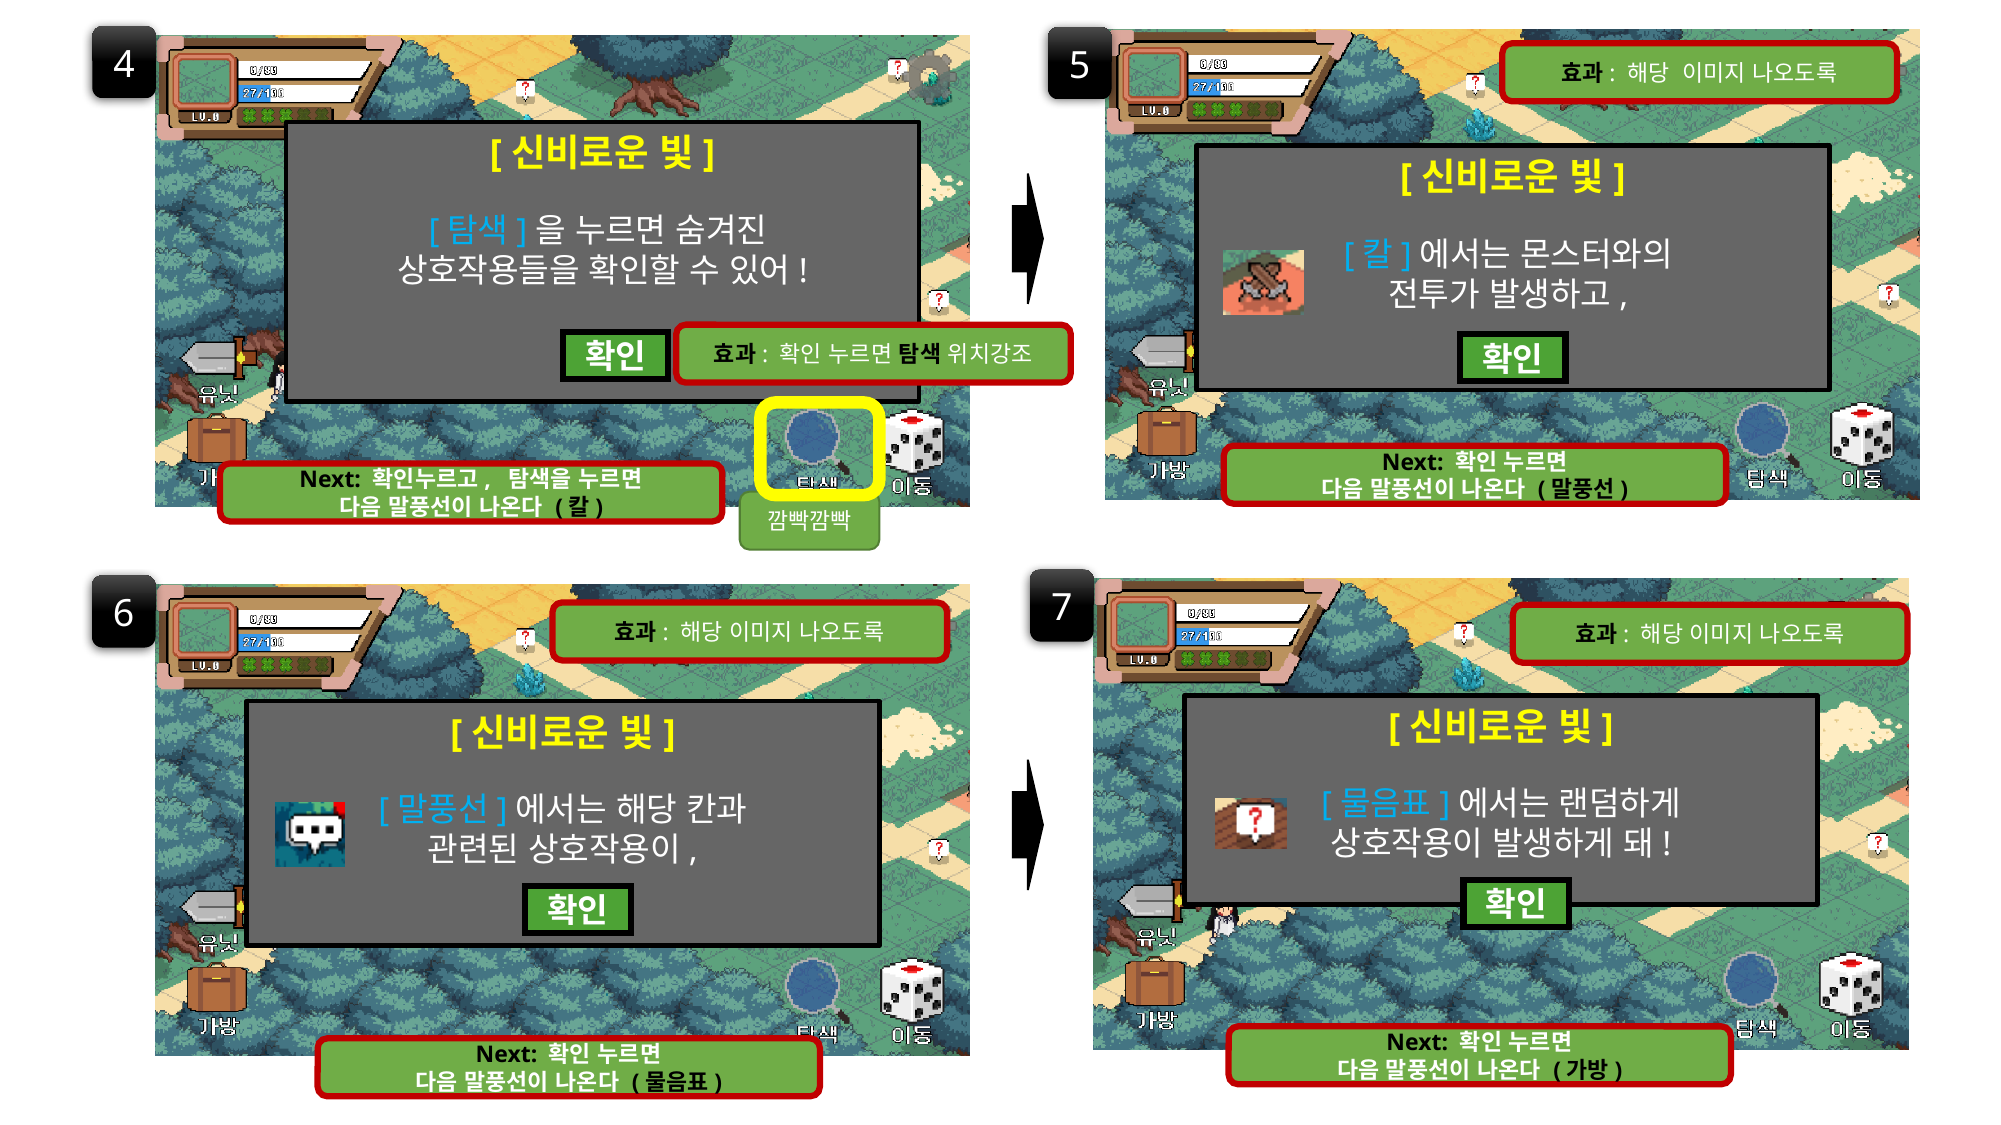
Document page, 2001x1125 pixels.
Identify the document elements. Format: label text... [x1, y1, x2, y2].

text_box [1011, 173, 1044, 305]
picture [1215, 798, 1287, 849]
picture [275, 802, 345, 867]
text_box Next: 확인 누르면 다음 말풍선이 나온다 (가방) [1227, 1050, 1732, 1086]
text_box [1047, 27, 1920, 500]
text_box 효과: 확인 누르면 탐색 위치강조 [971, 323, 1047, 384]
text_box [1011, 759, 1029, 891]
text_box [1029, 569, 1908, 1050]
text_box Next: 확인 누르면 다음 말풍선이 나온다 (말풍선) [1224, 500, 1726, 505]
picture [275, 802, 288, 810]
text_box Next: 확인 누르면 다음 말풍선이 나온다 (물음표) [316, 1056, 821, 1098]
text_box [91, 575, 970, 1056]
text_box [92, 26, 971, 550]
